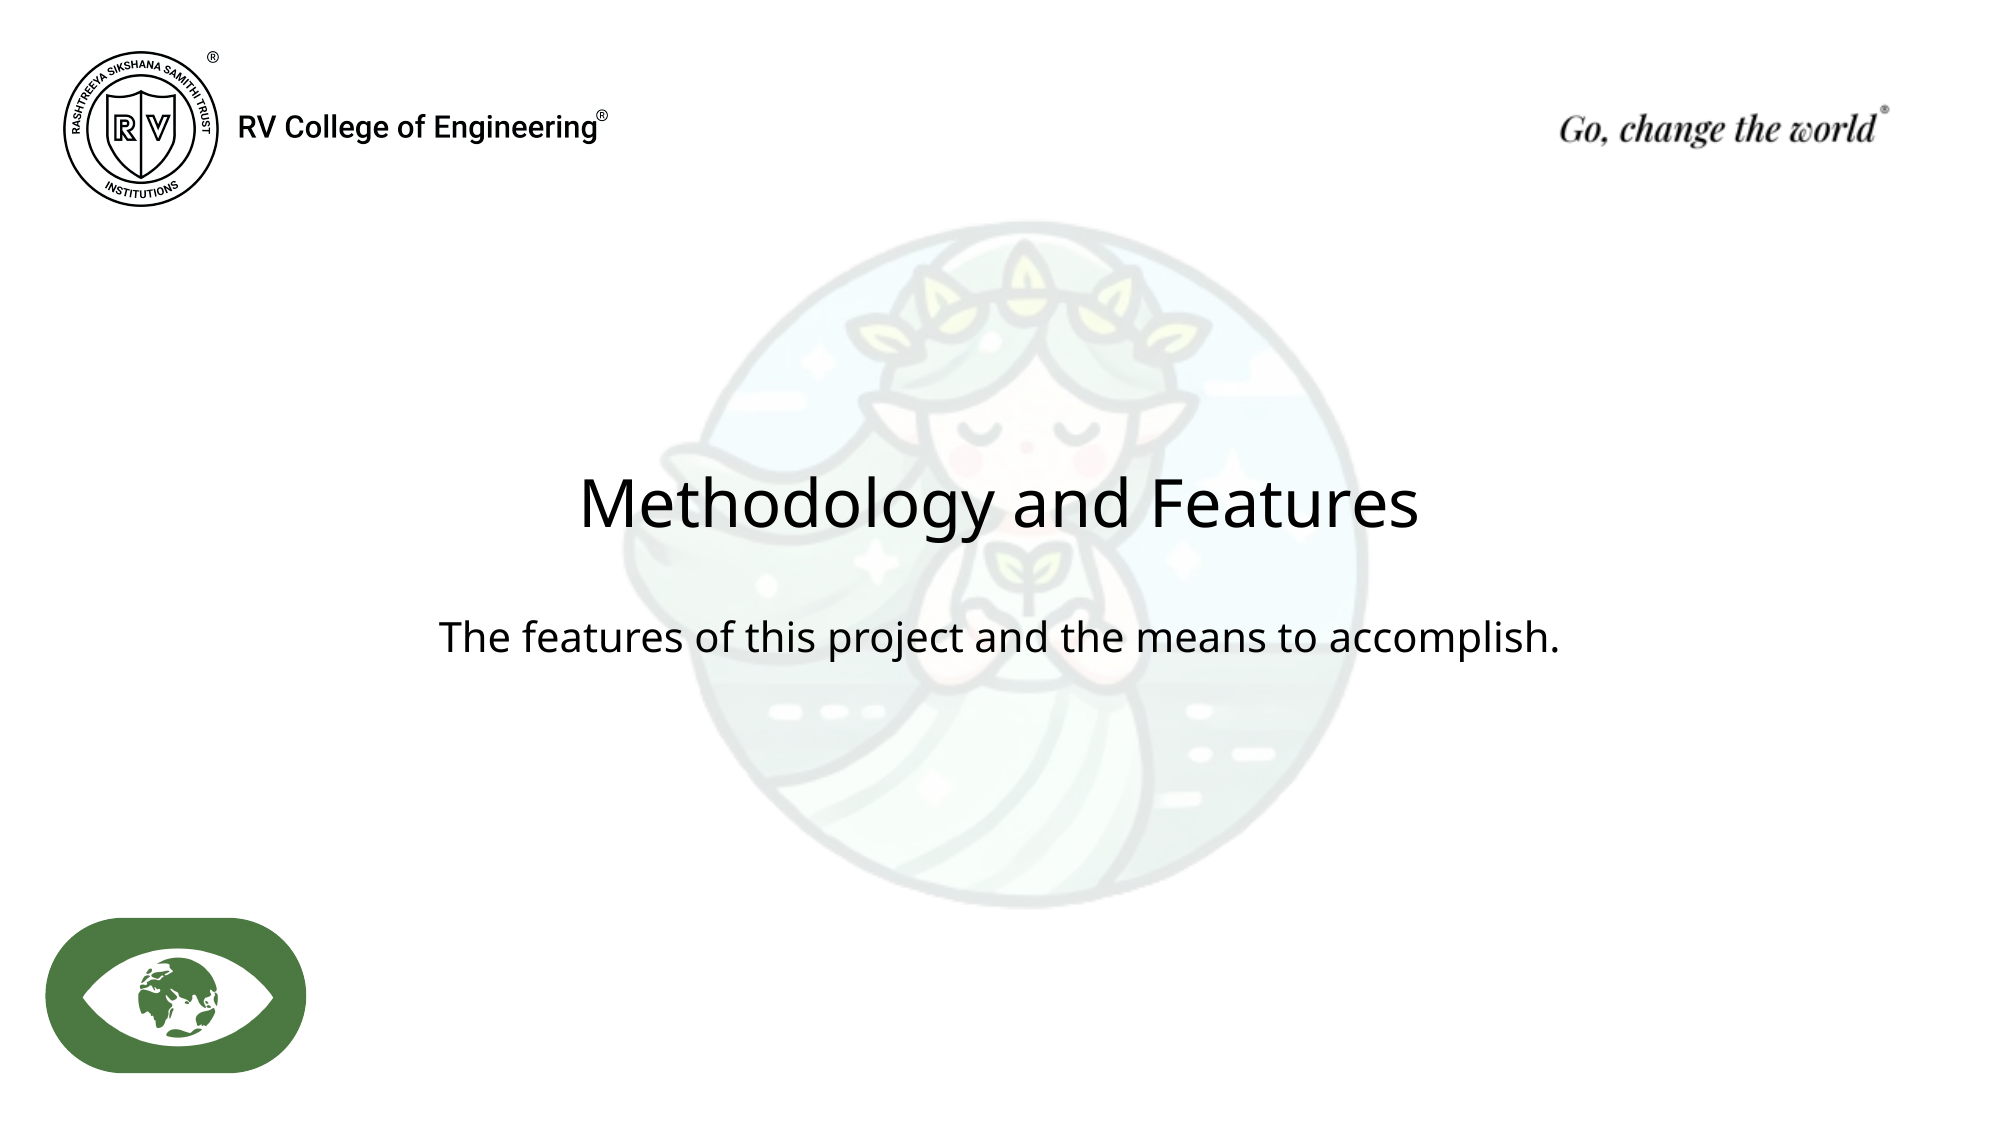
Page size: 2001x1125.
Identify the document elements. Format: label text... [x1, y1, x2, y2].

picture [1529, 76, 1907, 183]
text_box Methodology and Features The features of this project and the means to accomplish. [167, 453, 596, 669]
picture [63, 51, 1404, 944]
picture [45, 917, 307, 1074]
text_box Methodology and Features The features of this project and the means to accomplish. [1404, 453, 1833, 669]
